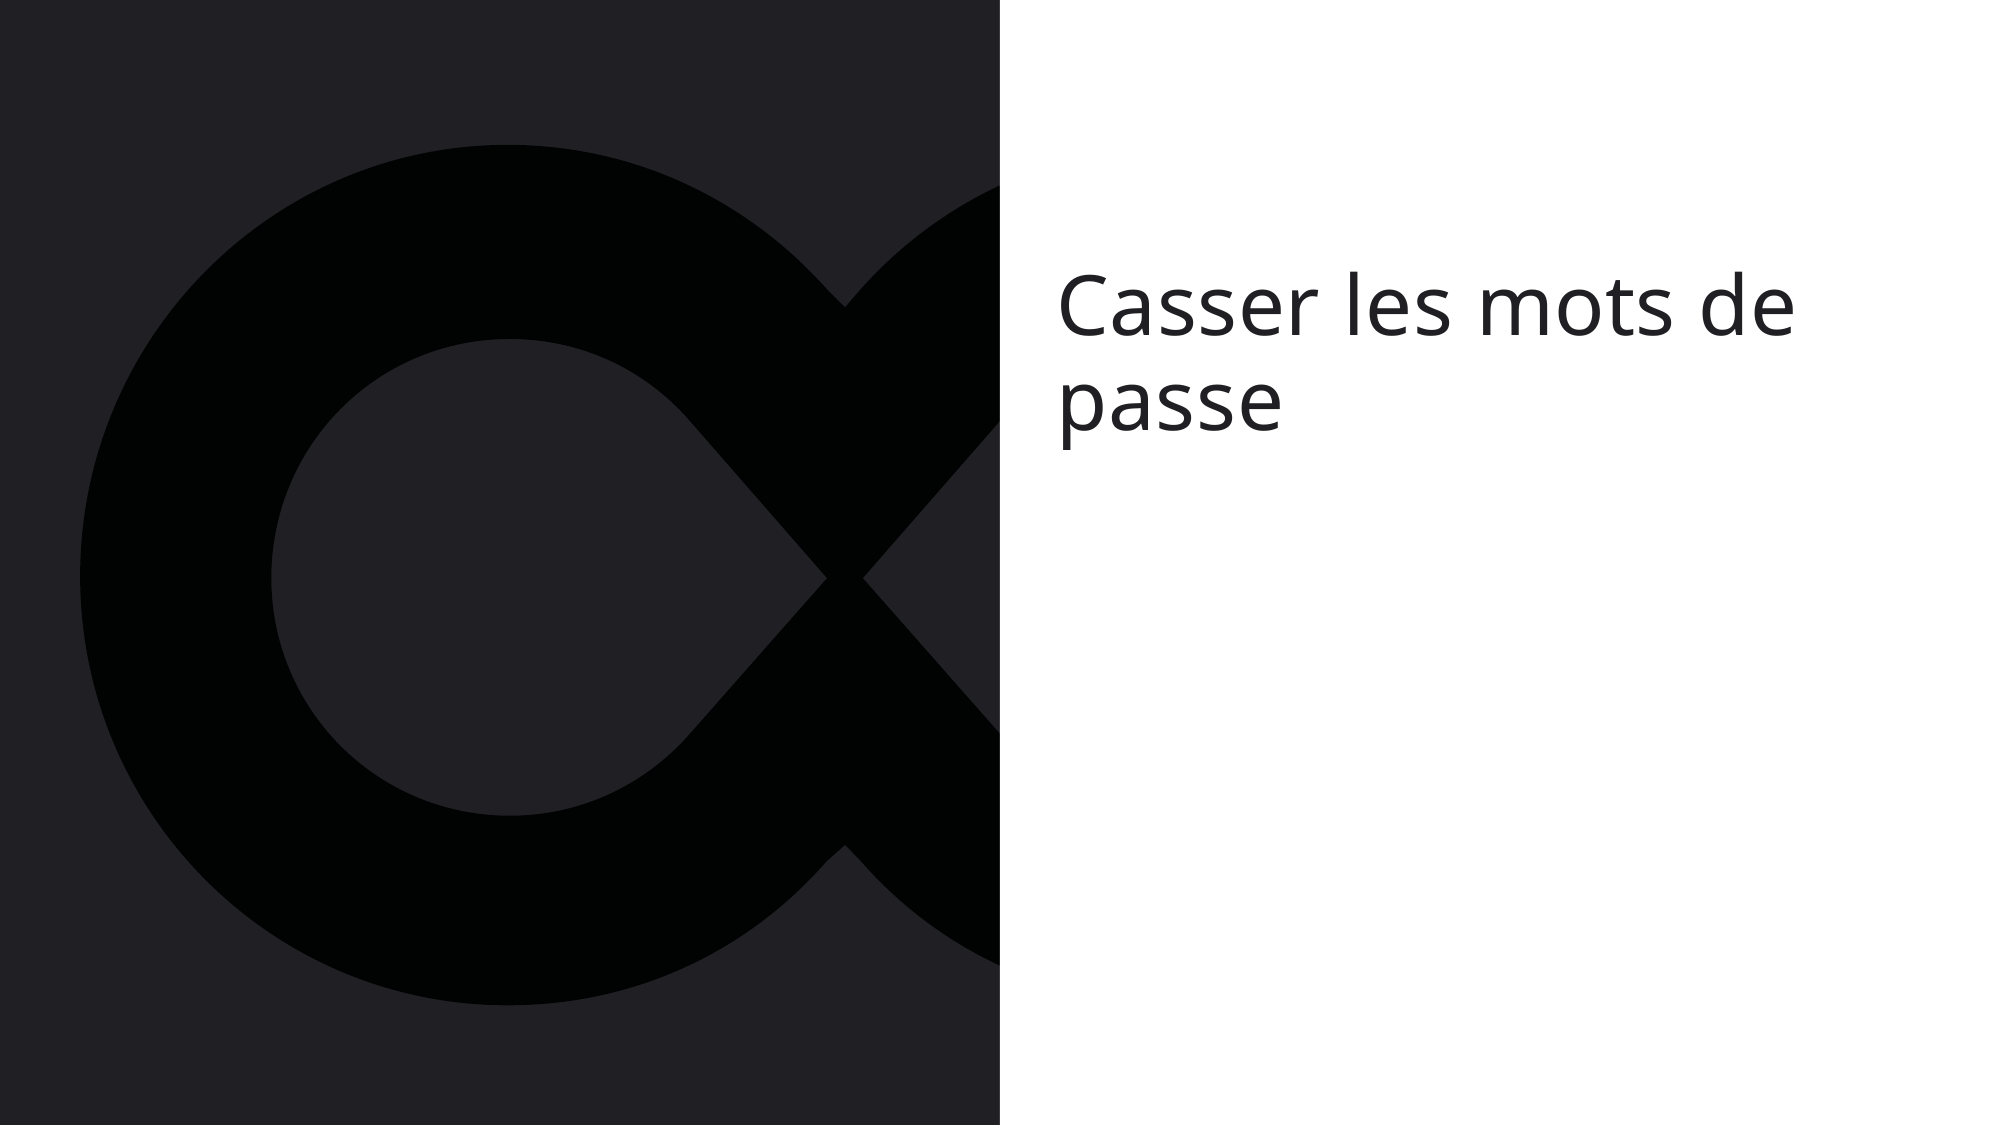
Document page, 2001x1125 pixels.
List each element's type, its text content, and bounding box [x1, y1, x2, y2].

list Casser les mots de passe [1056, 259, 1871, 452]
